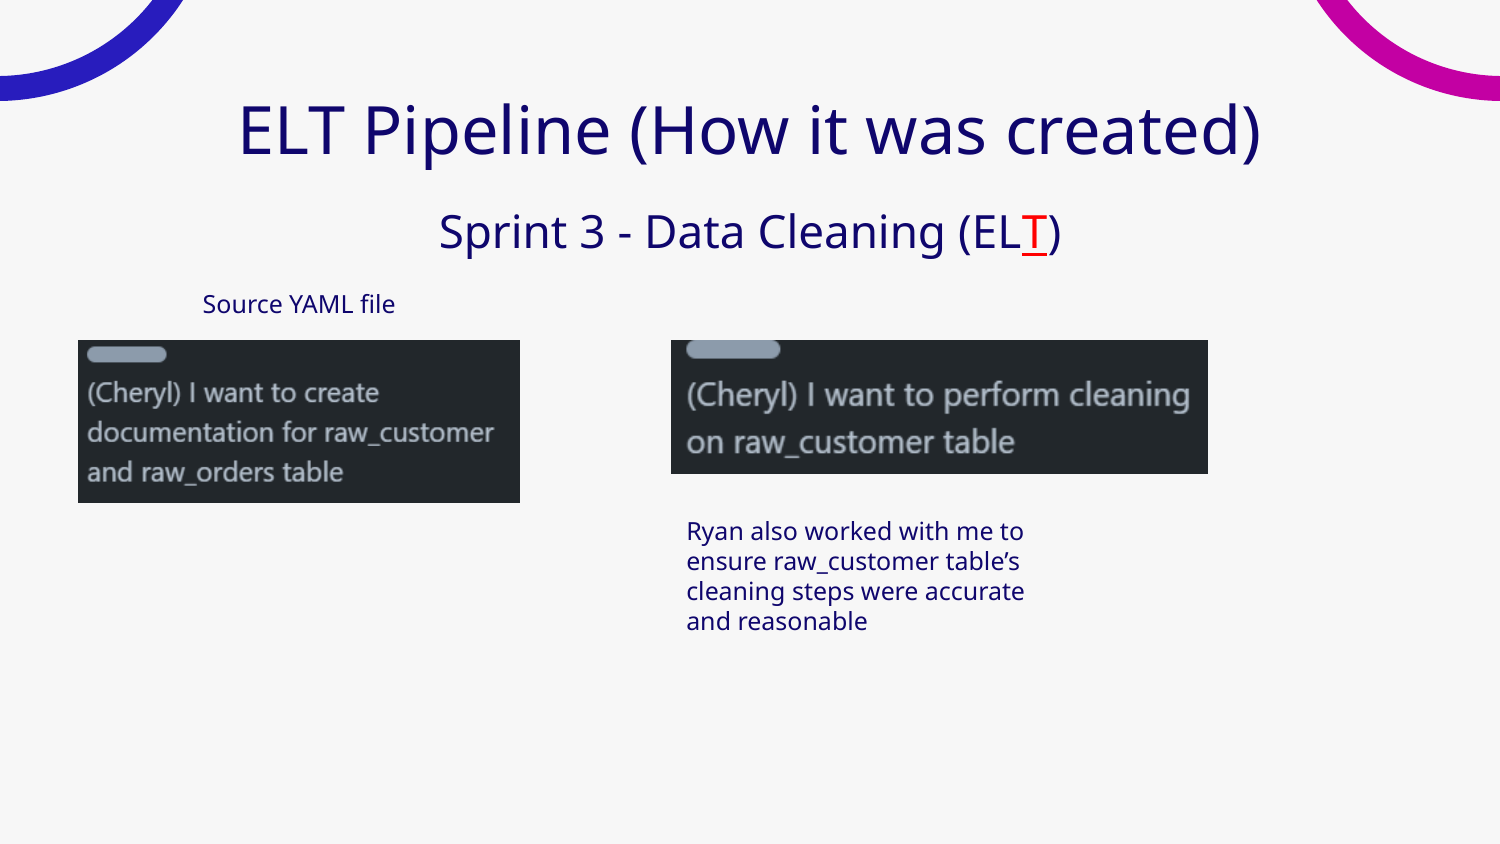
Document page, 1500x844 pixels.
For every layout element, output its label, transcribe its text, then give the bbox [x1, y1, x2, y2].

subtitle Sprint 3 - Data Cleaning (ELT) [0, 193, 1500, 274]
subtitle Source YAML file [89, 273, 509, 339]
subtitle Ryan also worked with me to ensure raw_customer table’s cleaning steps were accurate and reasonable [671, 500, 1091, 581]
picture [78, 340, 520, 504]
title ELT Pipeline (How it was created) [118, 72, 1382, 167]
picture [670, 340, 1208, 474]
